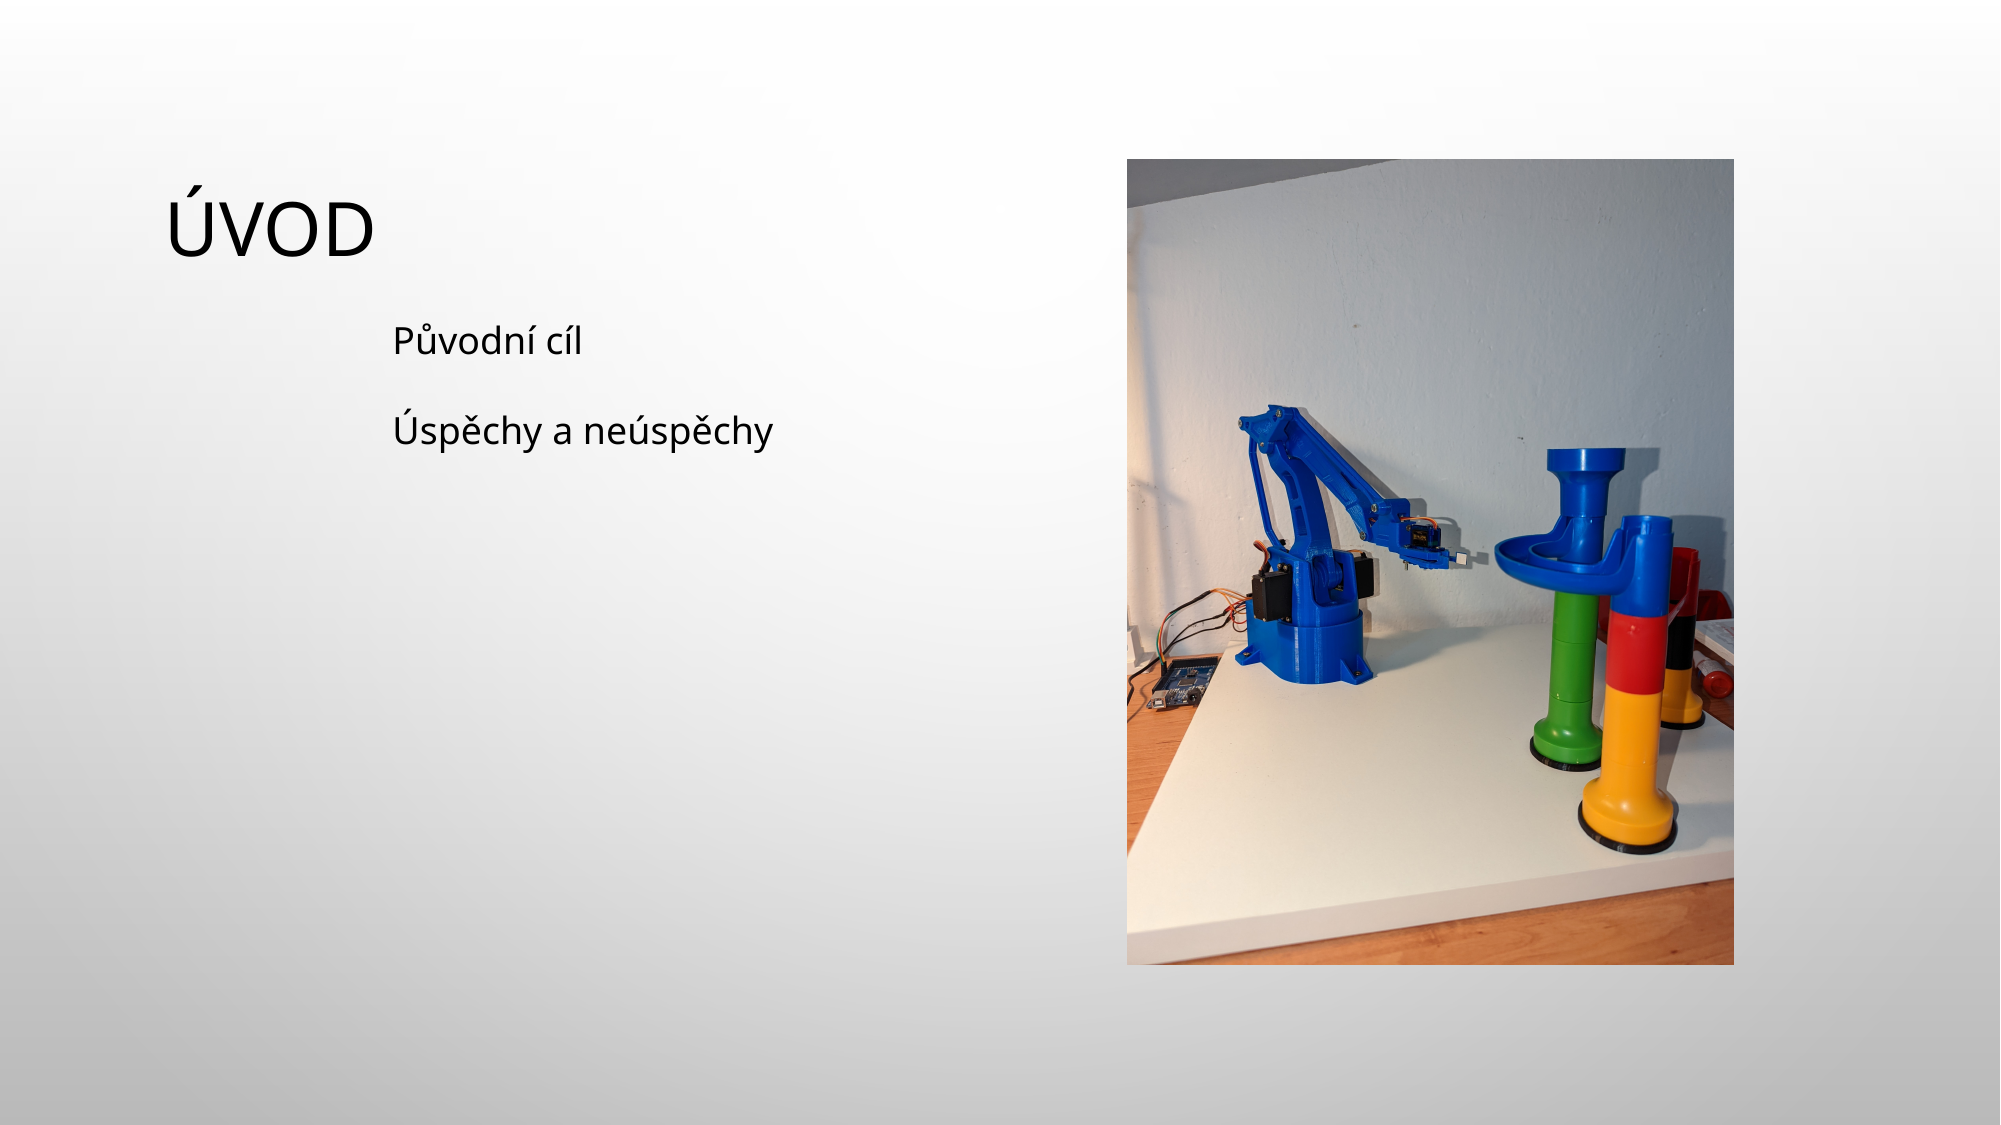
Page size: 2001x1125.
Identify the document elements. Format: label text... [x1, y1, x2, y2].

text_box Původní cíl Úspěchy a neúspěchy [377, 309, 1121, 549]
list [1127, 159, 1735, 966]
picture [0, 0, 2000, 1125]
title Úvod [149, 101, 1851, 364]
